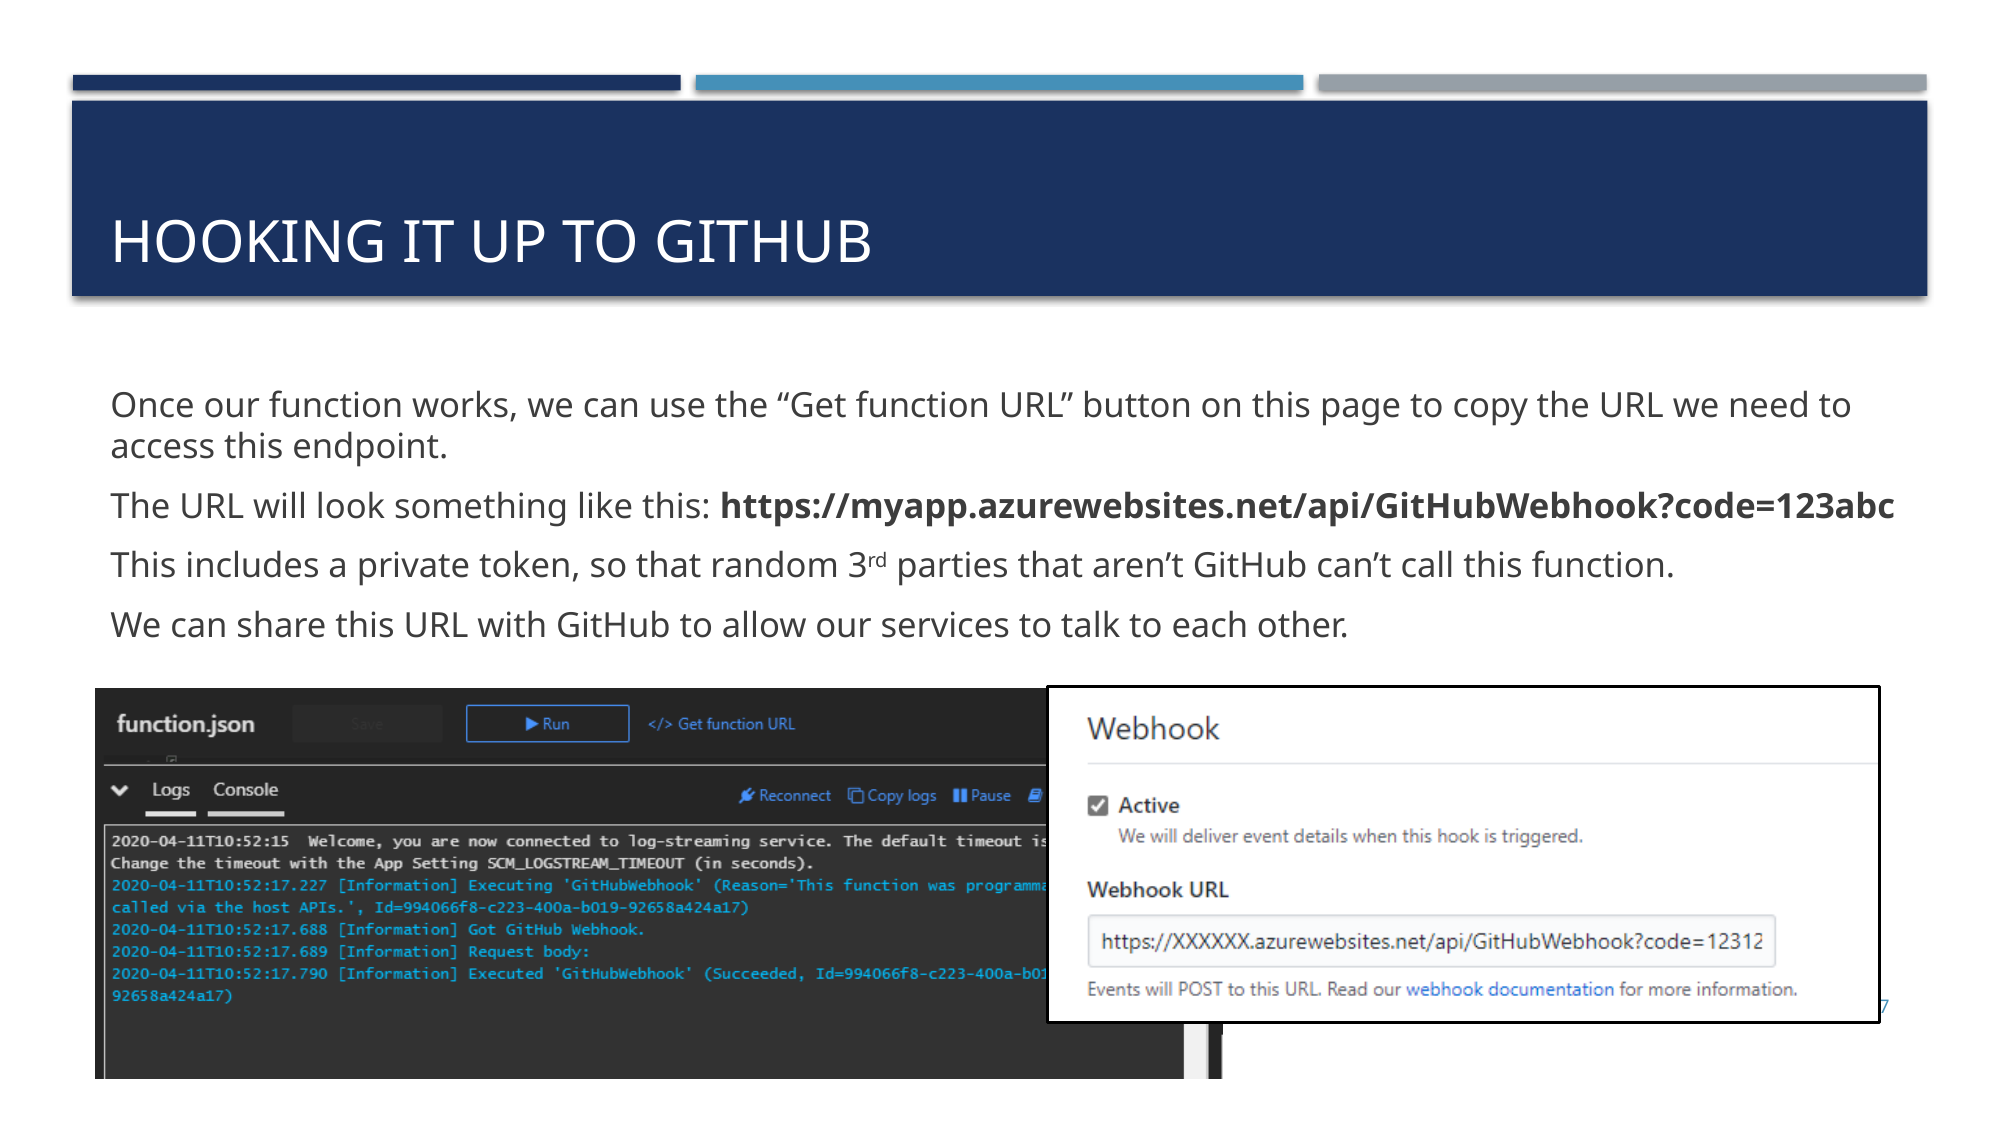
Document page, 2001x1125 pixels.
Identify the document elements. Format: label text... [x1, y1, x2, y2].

picture [94, 687, 1879, 1079]
title Hooking it up to GitHub [95, 115, 1905, 282]
slide_number 17 [1732, 977, 1905, 1037]
list Once our function works, we can use the “Get function URL” button on this page to copy the URL we need to access this endpoint. The URL will look something like this: https://myapp.azurewebsites.net/api/GitHubWebhook?code=123abc This includes a private token, so that random 3rd parties that aren’t GitHub can’t call this function. We can share this URL with GitHub to allow our services to talk to each other. [95, 357, 1920, 670]
